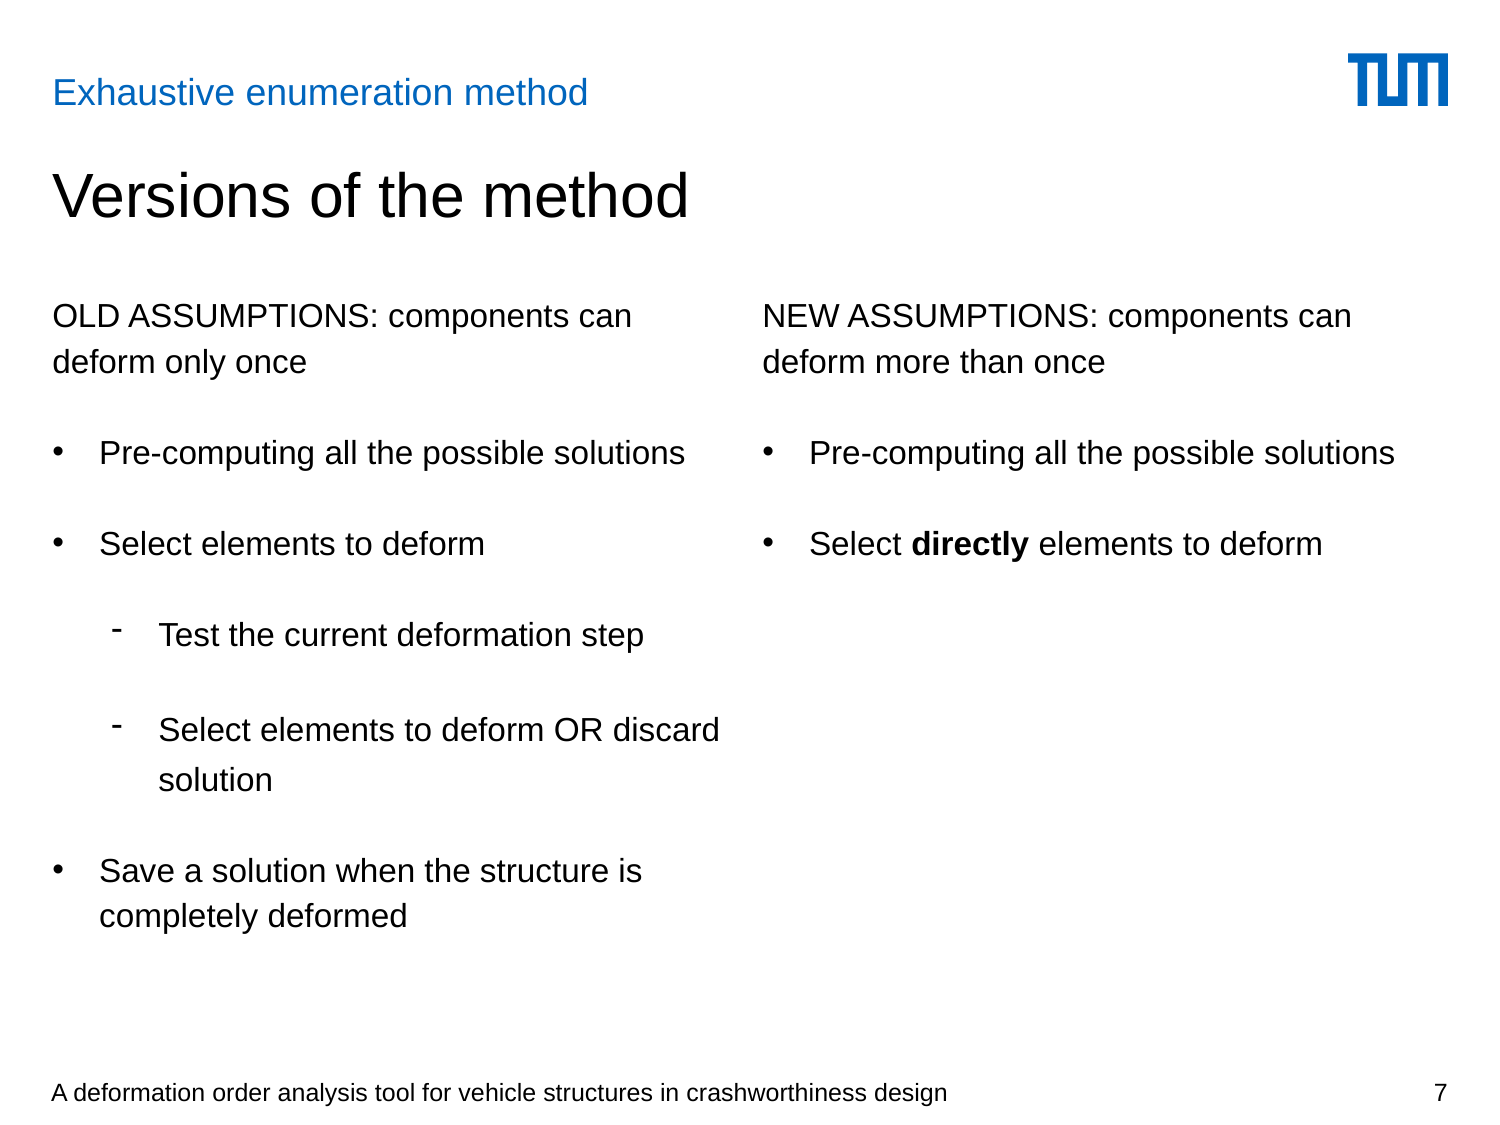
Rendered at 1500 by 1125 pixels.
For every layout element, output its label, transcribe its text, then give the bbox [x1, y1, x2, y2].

slide_number 7 [1111, 1061, 1448, 1122]
title Versions of the method [52, 162, 1449, 231]
text_box Test the current deformation step Select elements to deform OR discard solution Save a solution when the structure is completely deformed [52, 563, 739, 1058]
footer A deformation order analysis tool for vehicle structures in crashworthiness design [51, 1061, 1111, 1122]
list OLD ASSUMPTIONS: components can deform only once Pre-computing all the possible solutions Select elements to deform [52, 288, 739, 563]
list NEW ASSUMPTIONS: components can deform more than once Pre-computing all the possible solutions Select directly elements to deform [762, 288, 1449, 1059]
text_box Exhaustive enumeration method [52, 45, 1449, 113]
